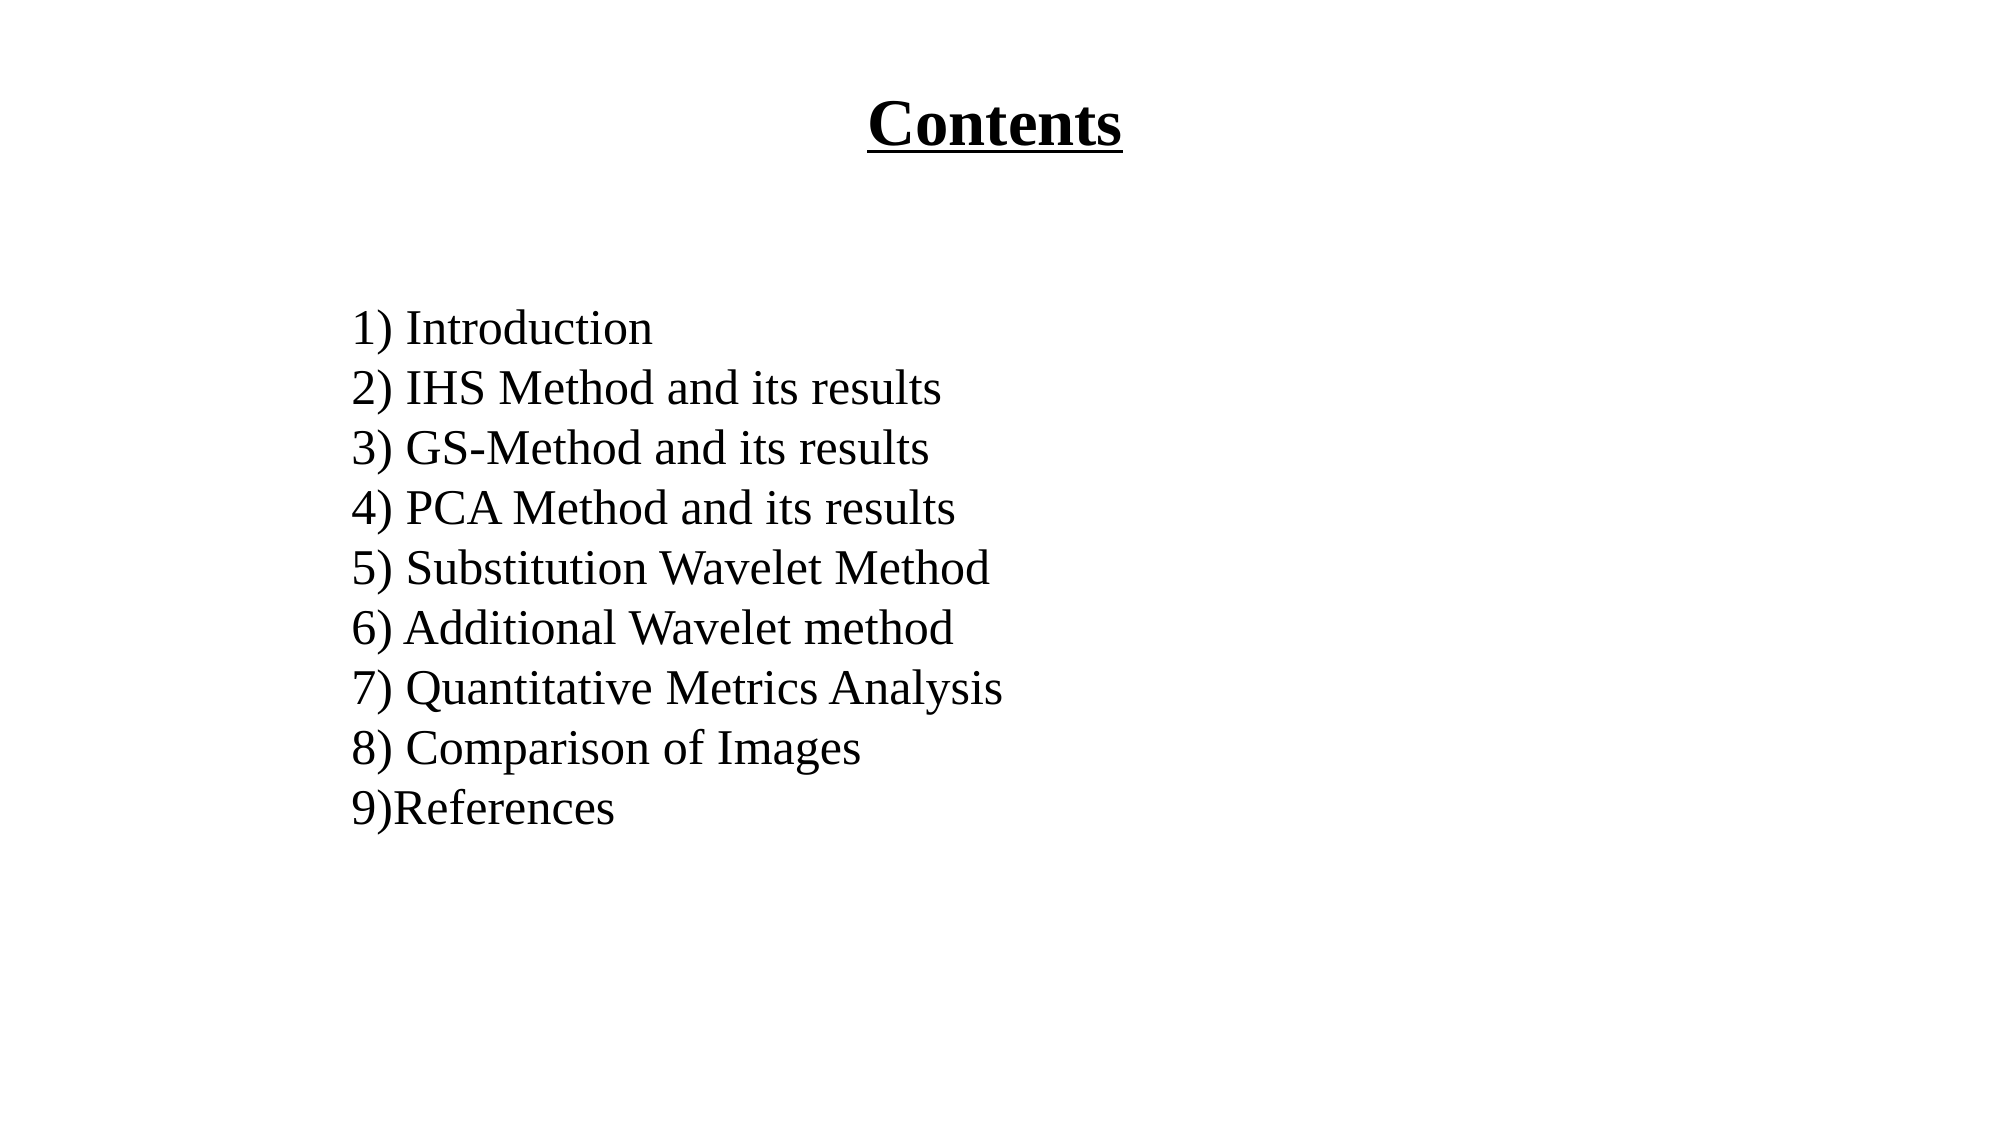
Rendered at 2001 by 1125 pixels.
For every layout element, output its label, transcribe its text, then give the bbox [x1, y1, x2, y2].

text_box Contents [852, 71, 1243, 212]
text_box 1) Introduction 2) IHS Method and its results 3) GS-Method and its results 4) PCA Method and its results 5) Substitution Wavelet Method 6) Additional Wavelet method 7) Quantitative Metrics Analysis 8) Comparison of Images 9)References [336, 226, 1454, 892]
